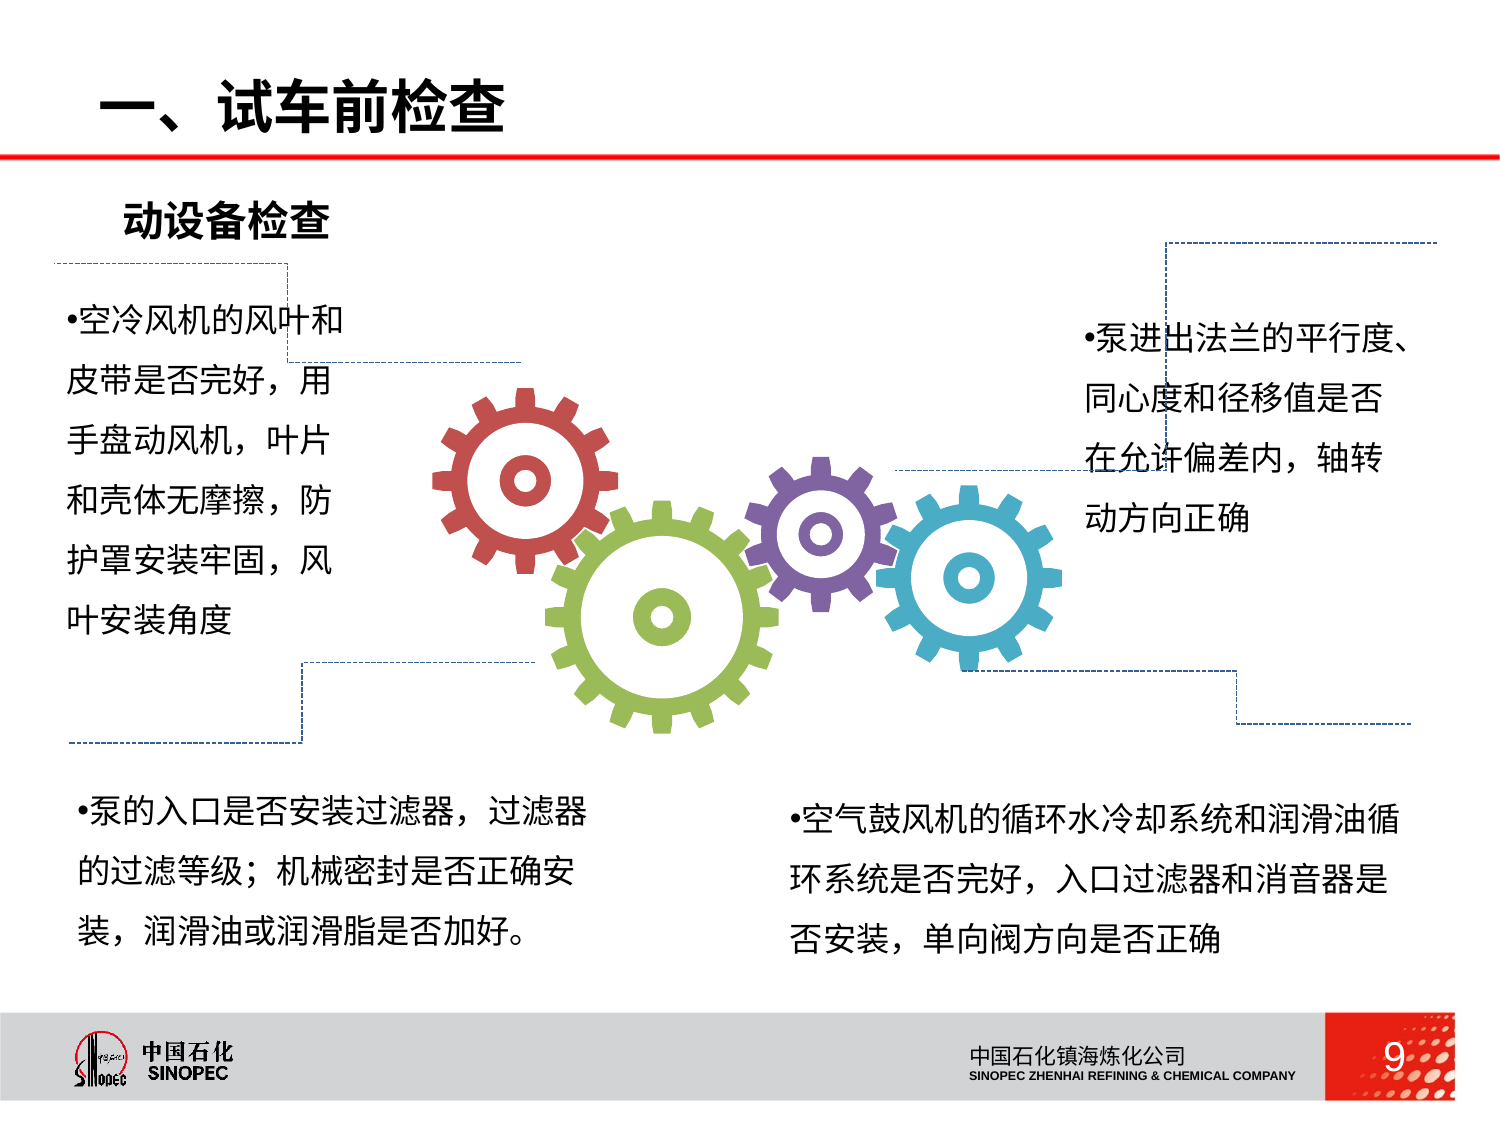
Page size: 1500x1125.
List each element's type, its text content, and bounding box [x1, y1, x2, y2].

text_box 空气鼓风机的循环水冷却系统和润滑油循环系统是否完好，入口过滤器和消音器是否安装，单向阀方向是否正确 [781, 765, 1413, 963]
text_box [875, 485, 1063, 672]
text_box 泵的入口是否安装过滤器，过滤器的过滤等级；机械密封是否正确安装，润滑油或润滑脂是否加好。 [69, 756, 602, 954]
slide_number 9 [1368, 1025, 1470, 1086]
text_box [54, 263, 522, 363]
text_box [744, 456, 898, 613]
text_box 中国石化镇海炼化公司 [954, 1034, 1317, 1060]
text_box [432, 387, 619, 575]
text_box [544, 500, 779, 734]
text_box 一、试车前检查 [87, 64, 904, 144]
text_box 空冷风机的风叶和皮带是否完好，用手盘动风机，叶片和壳体无摩擦，防护罩安装牢固，风叶安装角度 [58, 371, 375, 643]
text_box 泵进出法兰的平行度、同心度和径移值是否在允许偏差内，轴转动方向正确 [1075, 479, 1424, 542]
picture [0, 0, 1500, 1125]
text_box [68, 662, 536, 744]
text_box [960, 670, 1412, 725]
text_box 动设备检查 [99, 181, 1442, 235]
text_box SINOPEC ZHENHAI REFINING & CHEMICAL COMPANY [954, 1060, 1373, 1106]
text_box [894, 242, 1438, 471]
